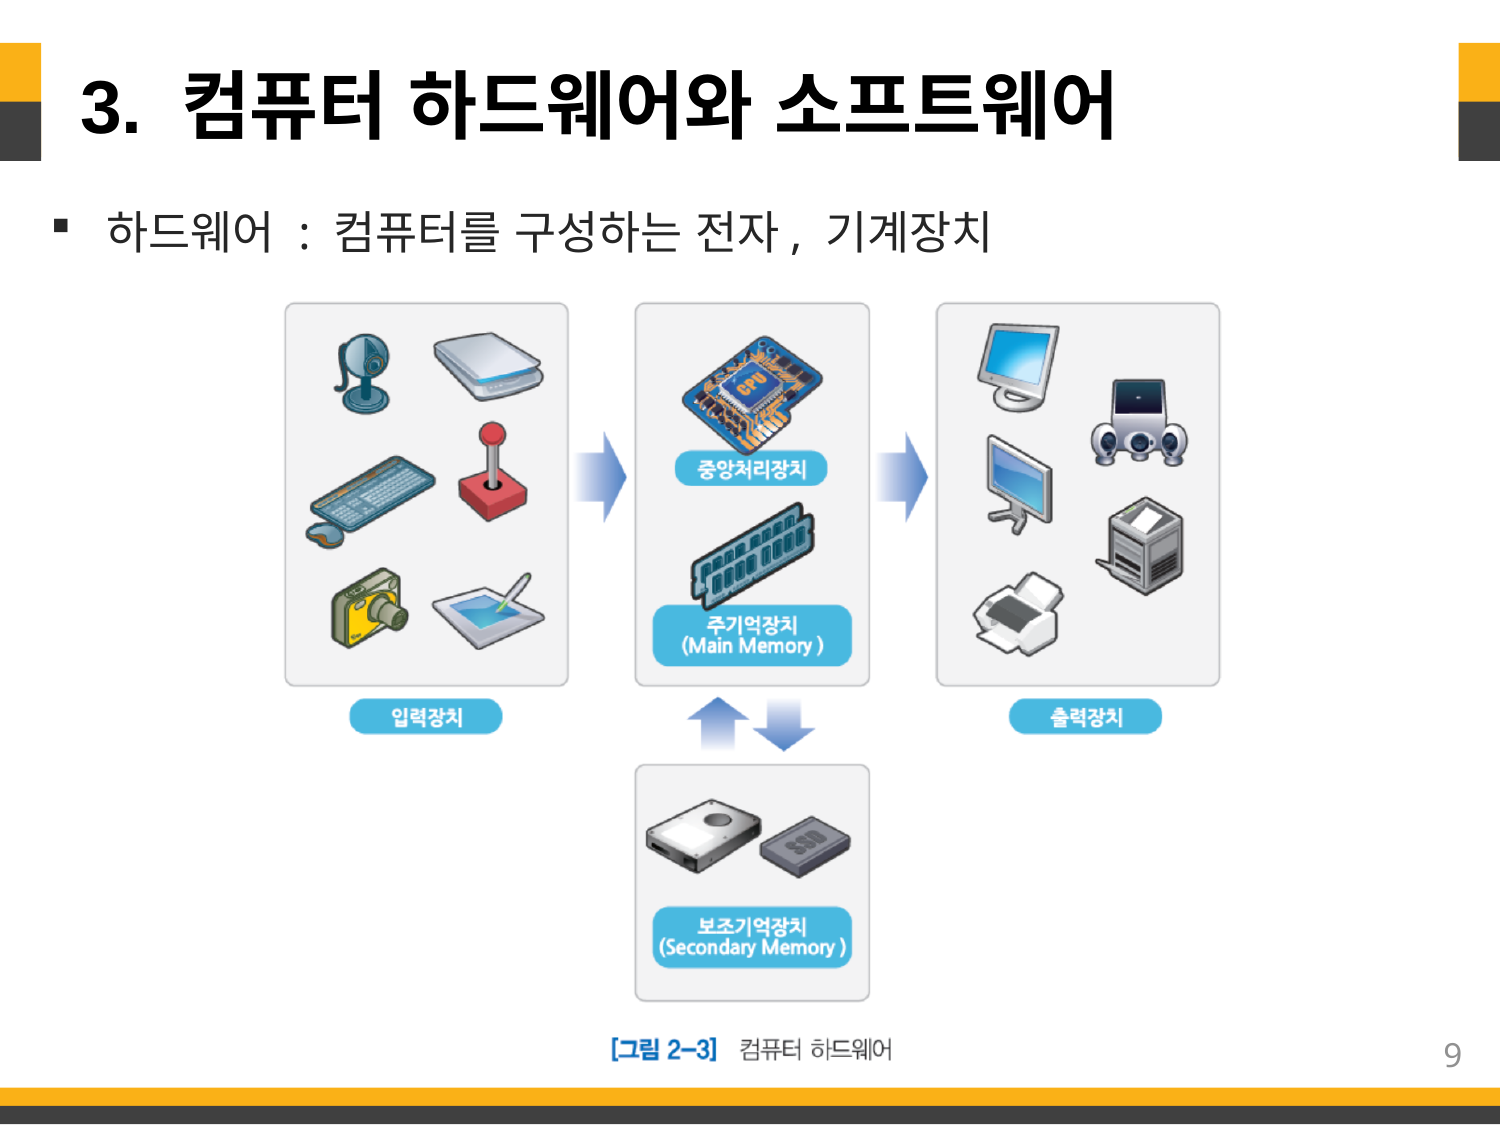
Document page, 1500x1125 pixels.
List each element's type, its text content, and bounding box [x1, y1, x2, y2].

slide_number 9 [1268, 1026, 1478, 1087]
picture [244, 280, 1268, 1081]
title 3. 컴퓨터 하드웨어와 소프트웨어 [64, 47, 1447, 161]
list 하드웨어 : 컴퓨터를 구성하는 전자, 기계장치 [35, 196, 1471, 1012]
